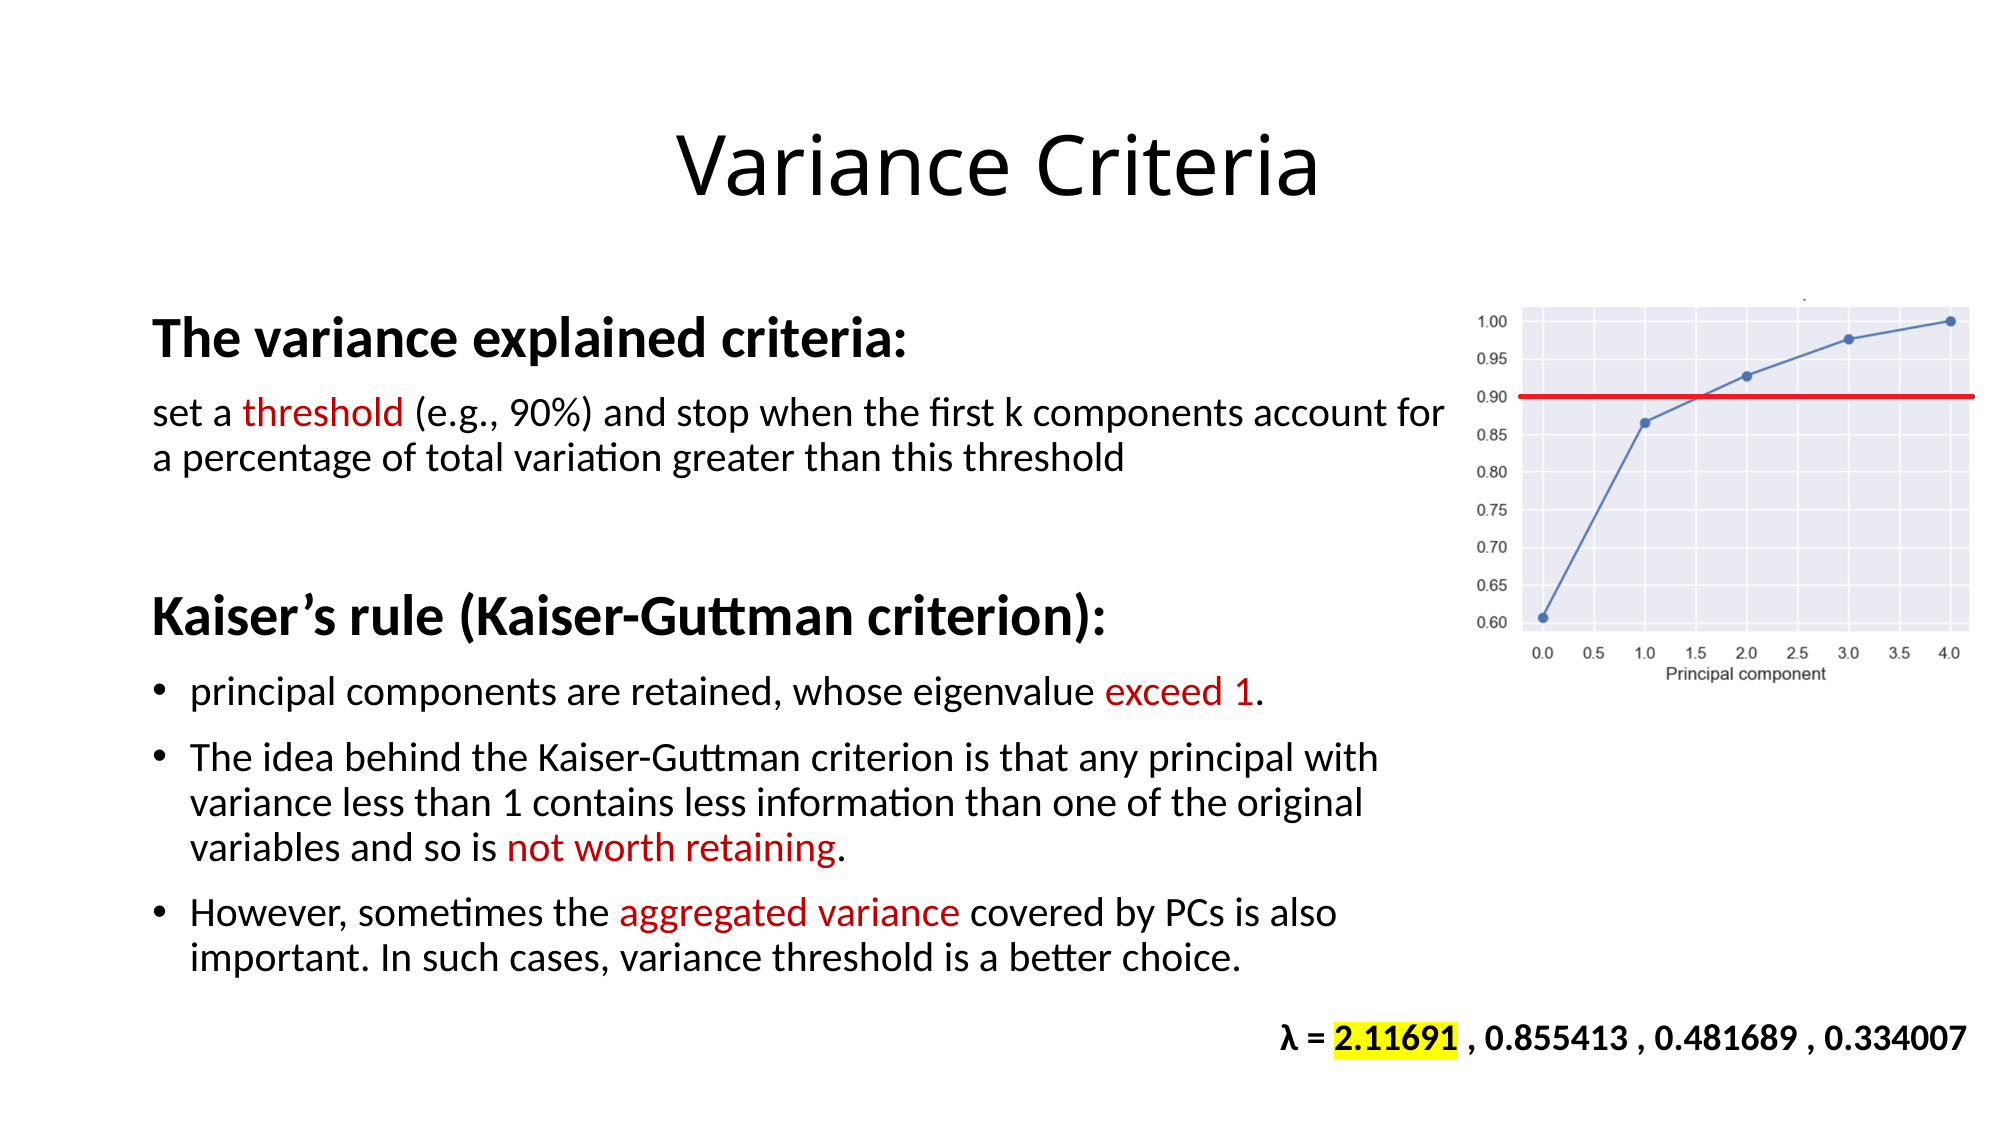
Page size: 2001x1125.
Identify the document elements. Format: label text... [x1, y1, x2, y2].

text_box λ = 2.11691 , 0.855413 , 0.481689 , 0.334007 [1265, 1005, 2000, 1065]
picture [1460, 299, 1978, 683]
title Variance Criteria [137, 59, 1863, 278]
list The variance explained criteria: set a threshold (e.g., 90%) and stop when the first k components account for a percentage of total variation greater than this threshold Kaiser’s rule (Kaiser-Guttman criterion): principal components are retained, whose eigenvalue exceed 1. The idea behind the Kaiser-Guttman criterion is that any principal with variance less than 1 contains less information than one of the original variables and so is not worth retaining. However, sometimes the aggregated variance covered by PCs is also important. In such cases, variance threshold is a better choice. [137, 299, 1476, 1014]
